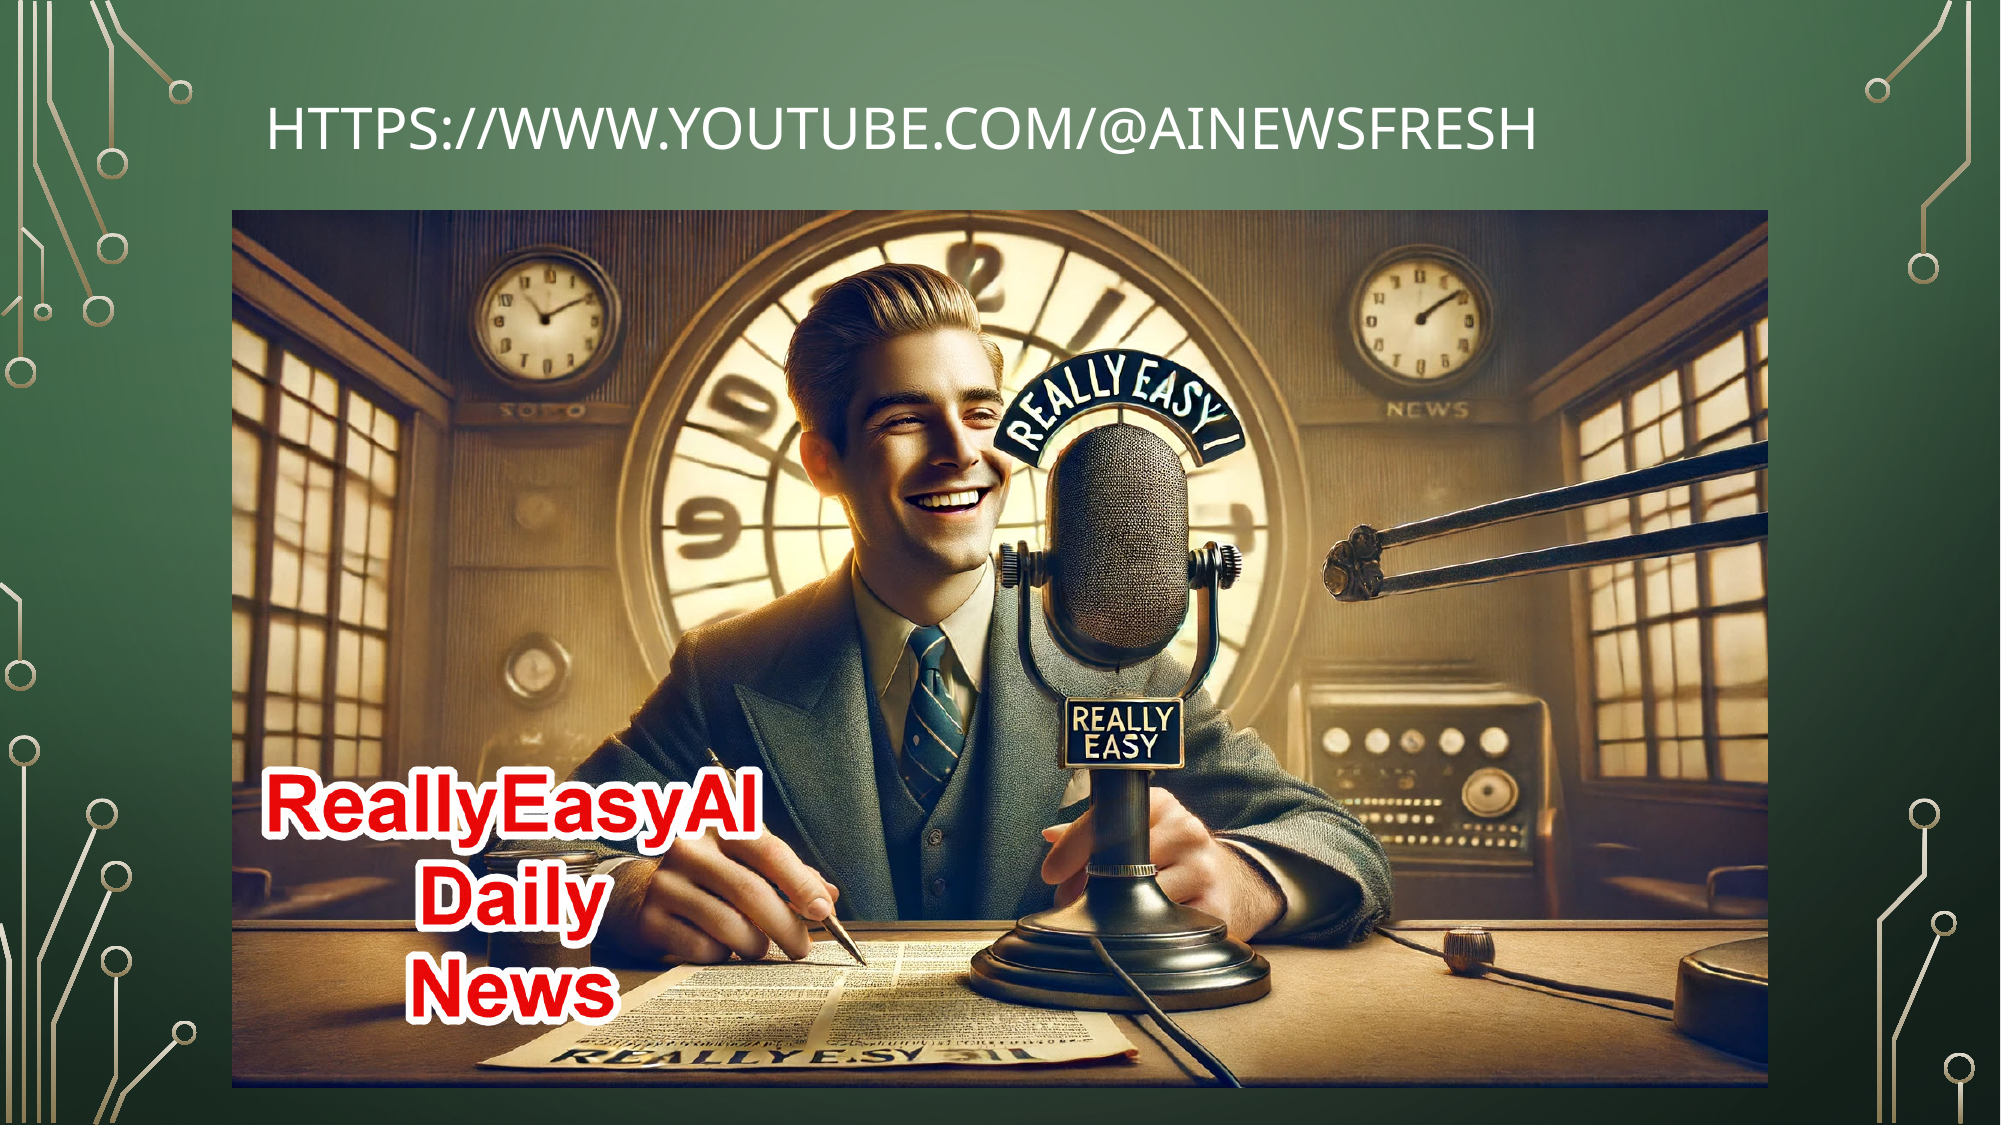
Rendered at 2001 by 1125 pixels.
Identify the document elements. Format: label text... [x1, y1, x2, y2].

title https://www.youtube.com/@AINewsFresh [249, 75, 1750, 188]
picture [232, 210, 1768, 1088]
